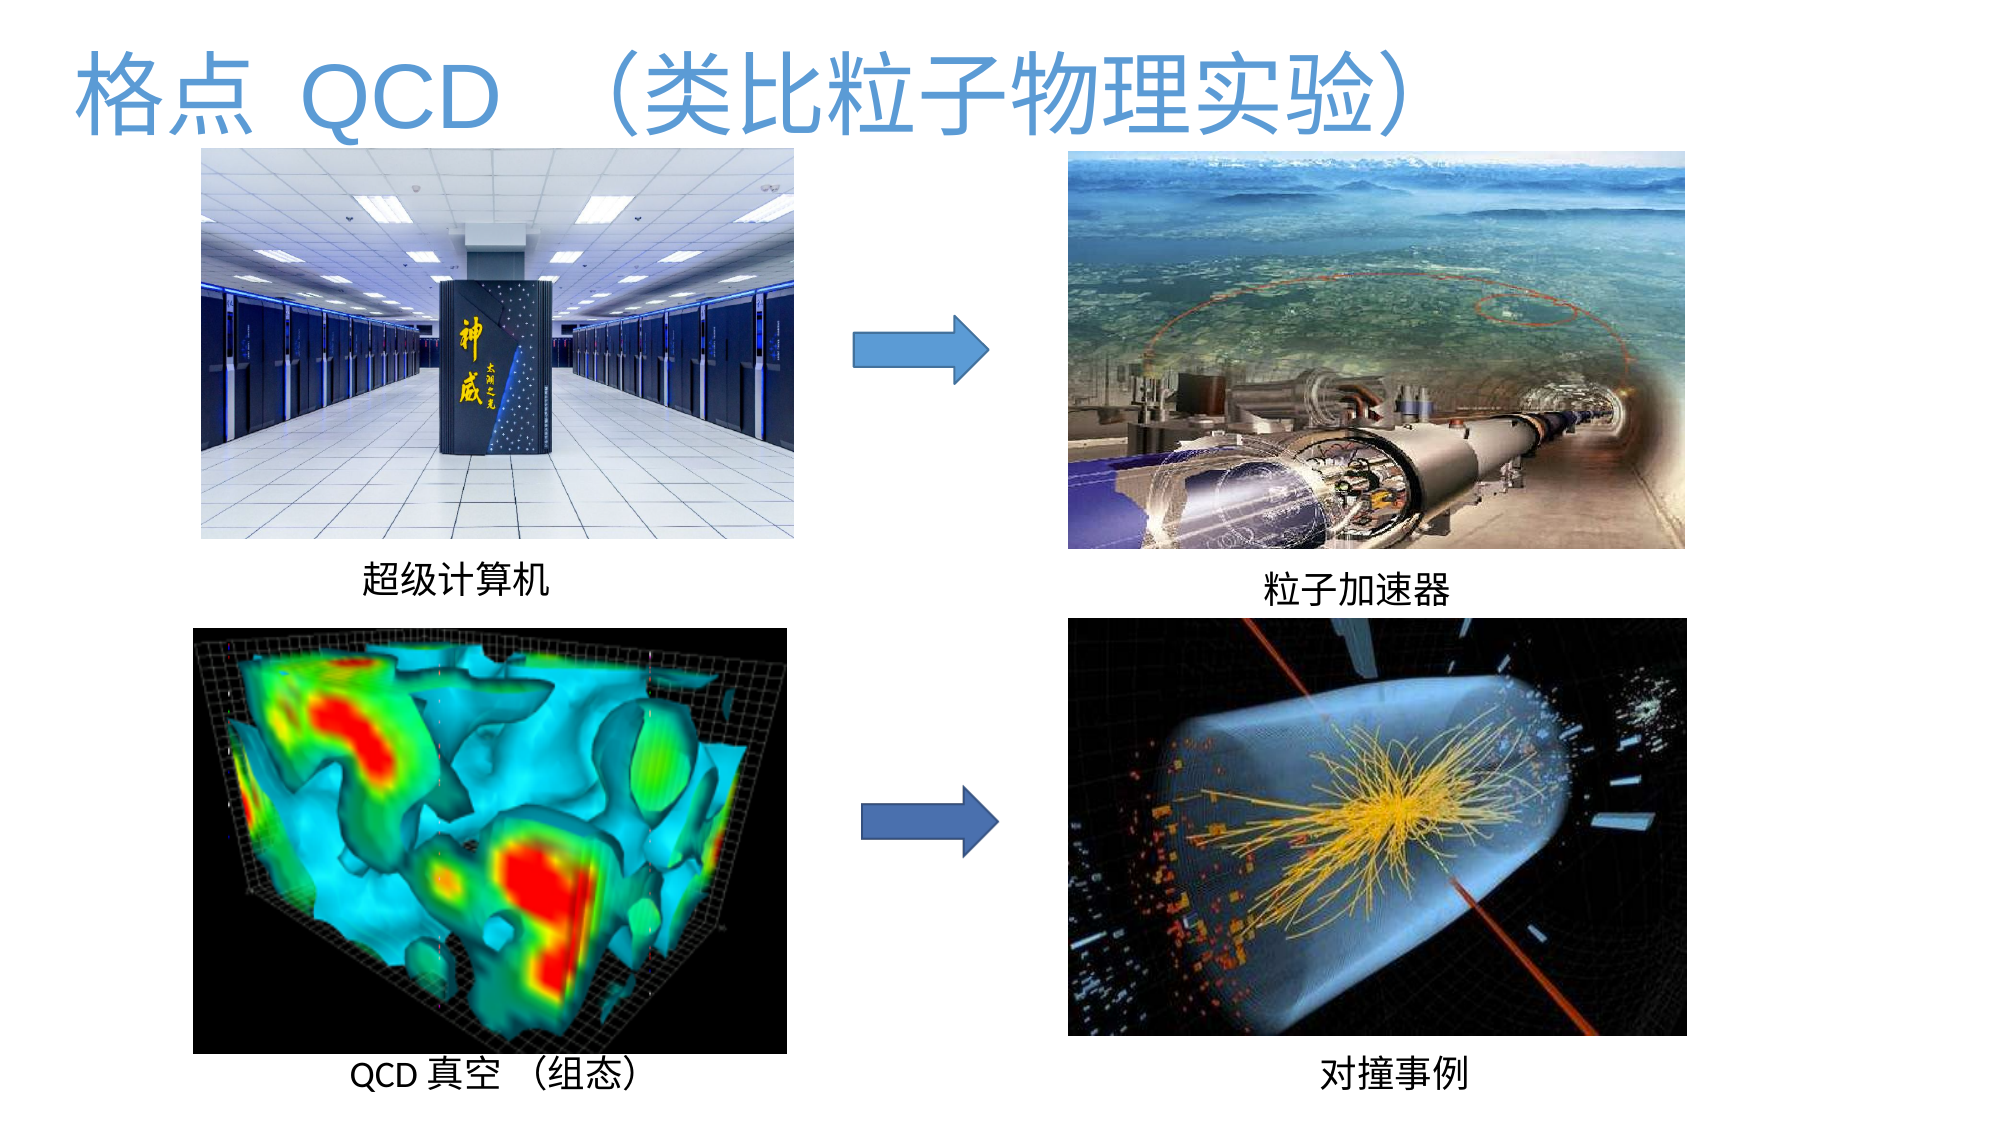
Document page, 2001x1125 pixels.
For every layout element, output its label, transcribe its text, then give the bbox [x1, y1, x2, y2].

picture [861, 784, 1000, 859]
text_box 粒子加速器 [1248, 558, 1466, 618]
text_box QCD真空 （组态） [334, 1054, 676, 1103]
text_box 对撞事例 [1304, 1043, 1485, 1103]
text_box [852, 314, 990, 385]
picture [1068, 150, 1687, 549]
text_box 超级计算机 [348, 548, 566, 609]
picture [193, 628, 787, 1054]
title 格点 QCD （类比粒子物理实验） [58, 0, 1784, 208]
picture [1068, 618, 1687, 1036]
picture [201, 148, 794, 539]
